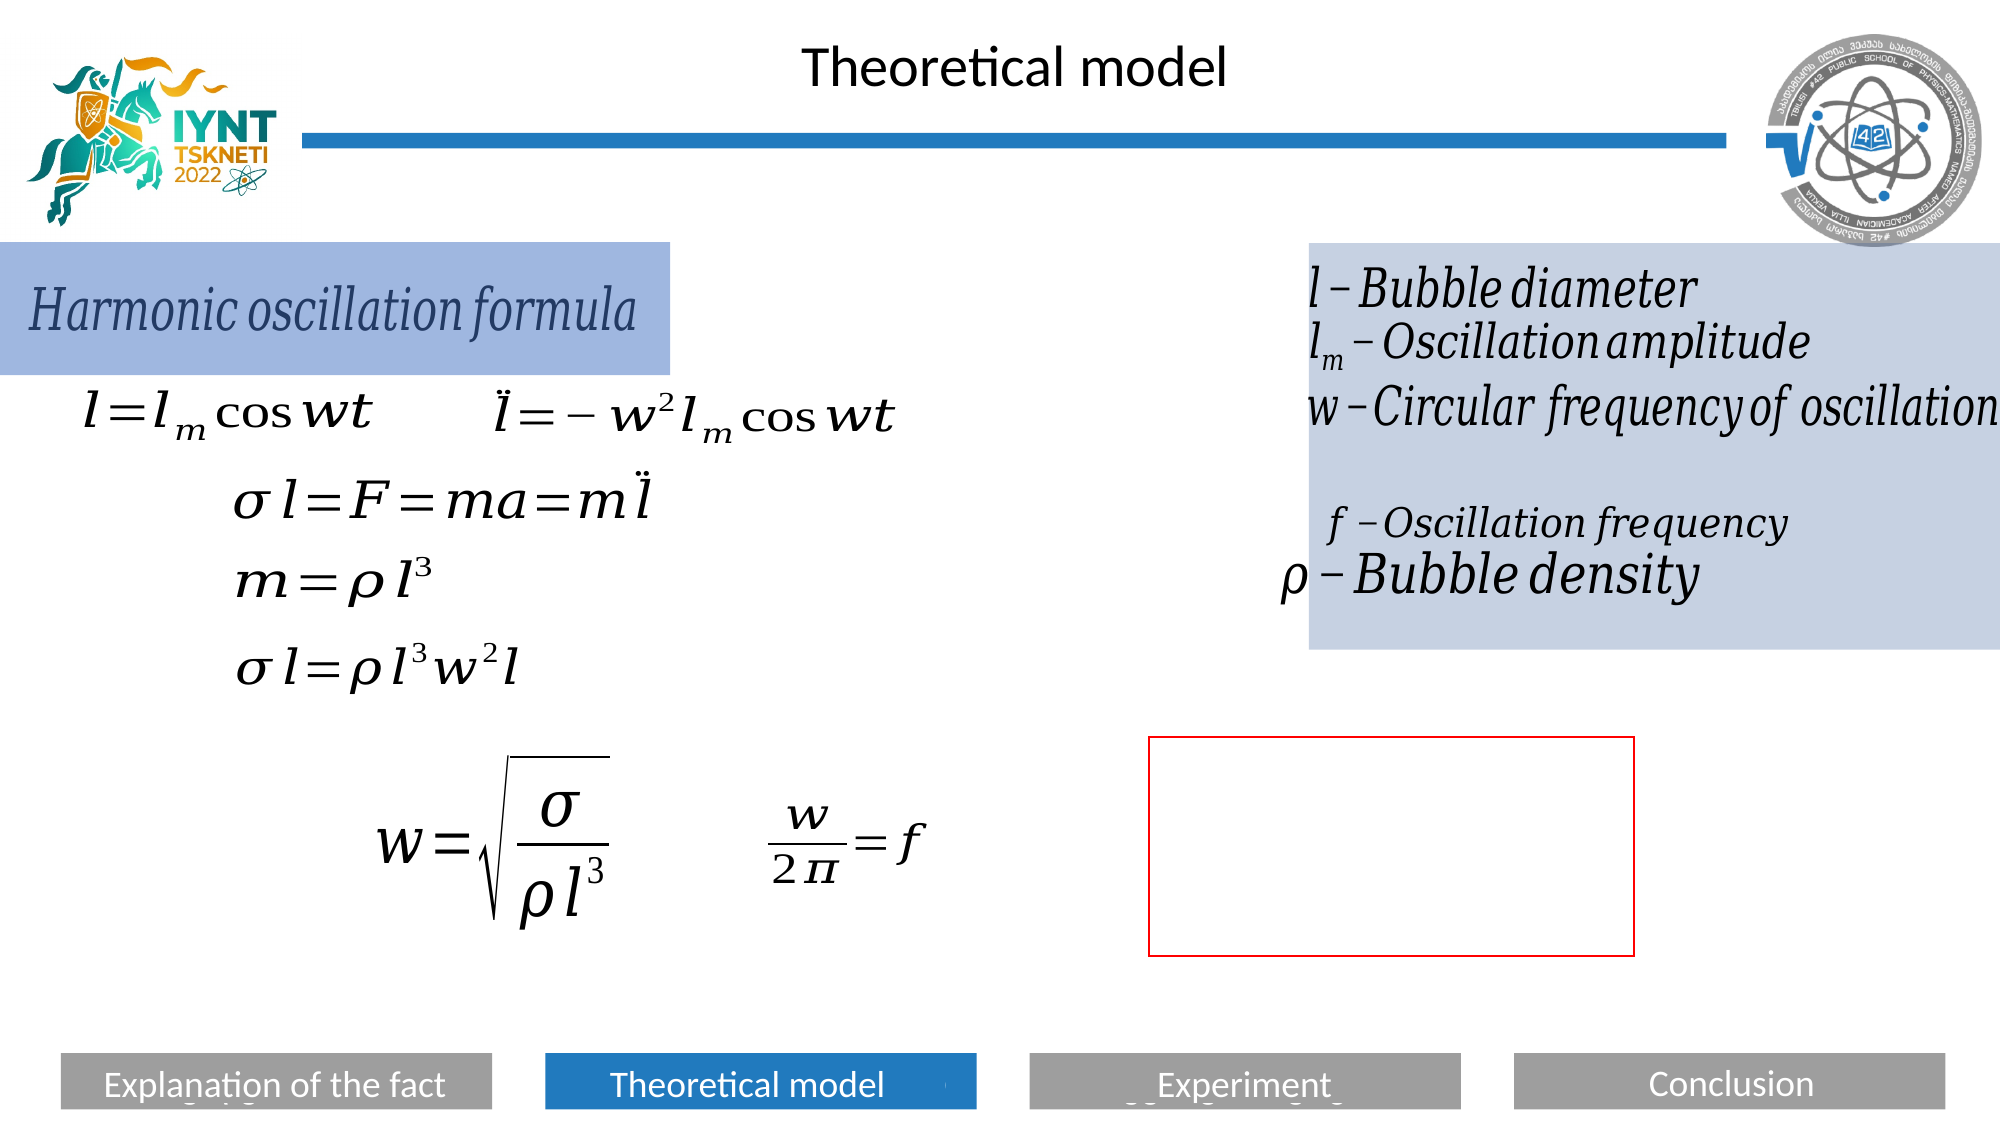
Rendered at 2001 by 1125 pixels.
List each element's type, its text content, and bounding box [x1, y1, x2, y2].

text_box [1308, 607, 2000, 651]
text_box Theoretical model [289, 20, 1741, 106]
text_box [1149, 737, 1635, 995]
picture [0, 32, 302, 250]
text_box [63, 1052, 472, 1114]
picture [1766, 34, 1982, 242]
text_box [1531, 1051, 1939, 1113]
text_box [0, 241, 671, 376]
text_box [1183, 259, 2000, 607]
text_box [551, 1052, 1007, 1114]
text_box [1044, 1052, 1452, 1114]
text_box [1308, 242, 2000, 259]
